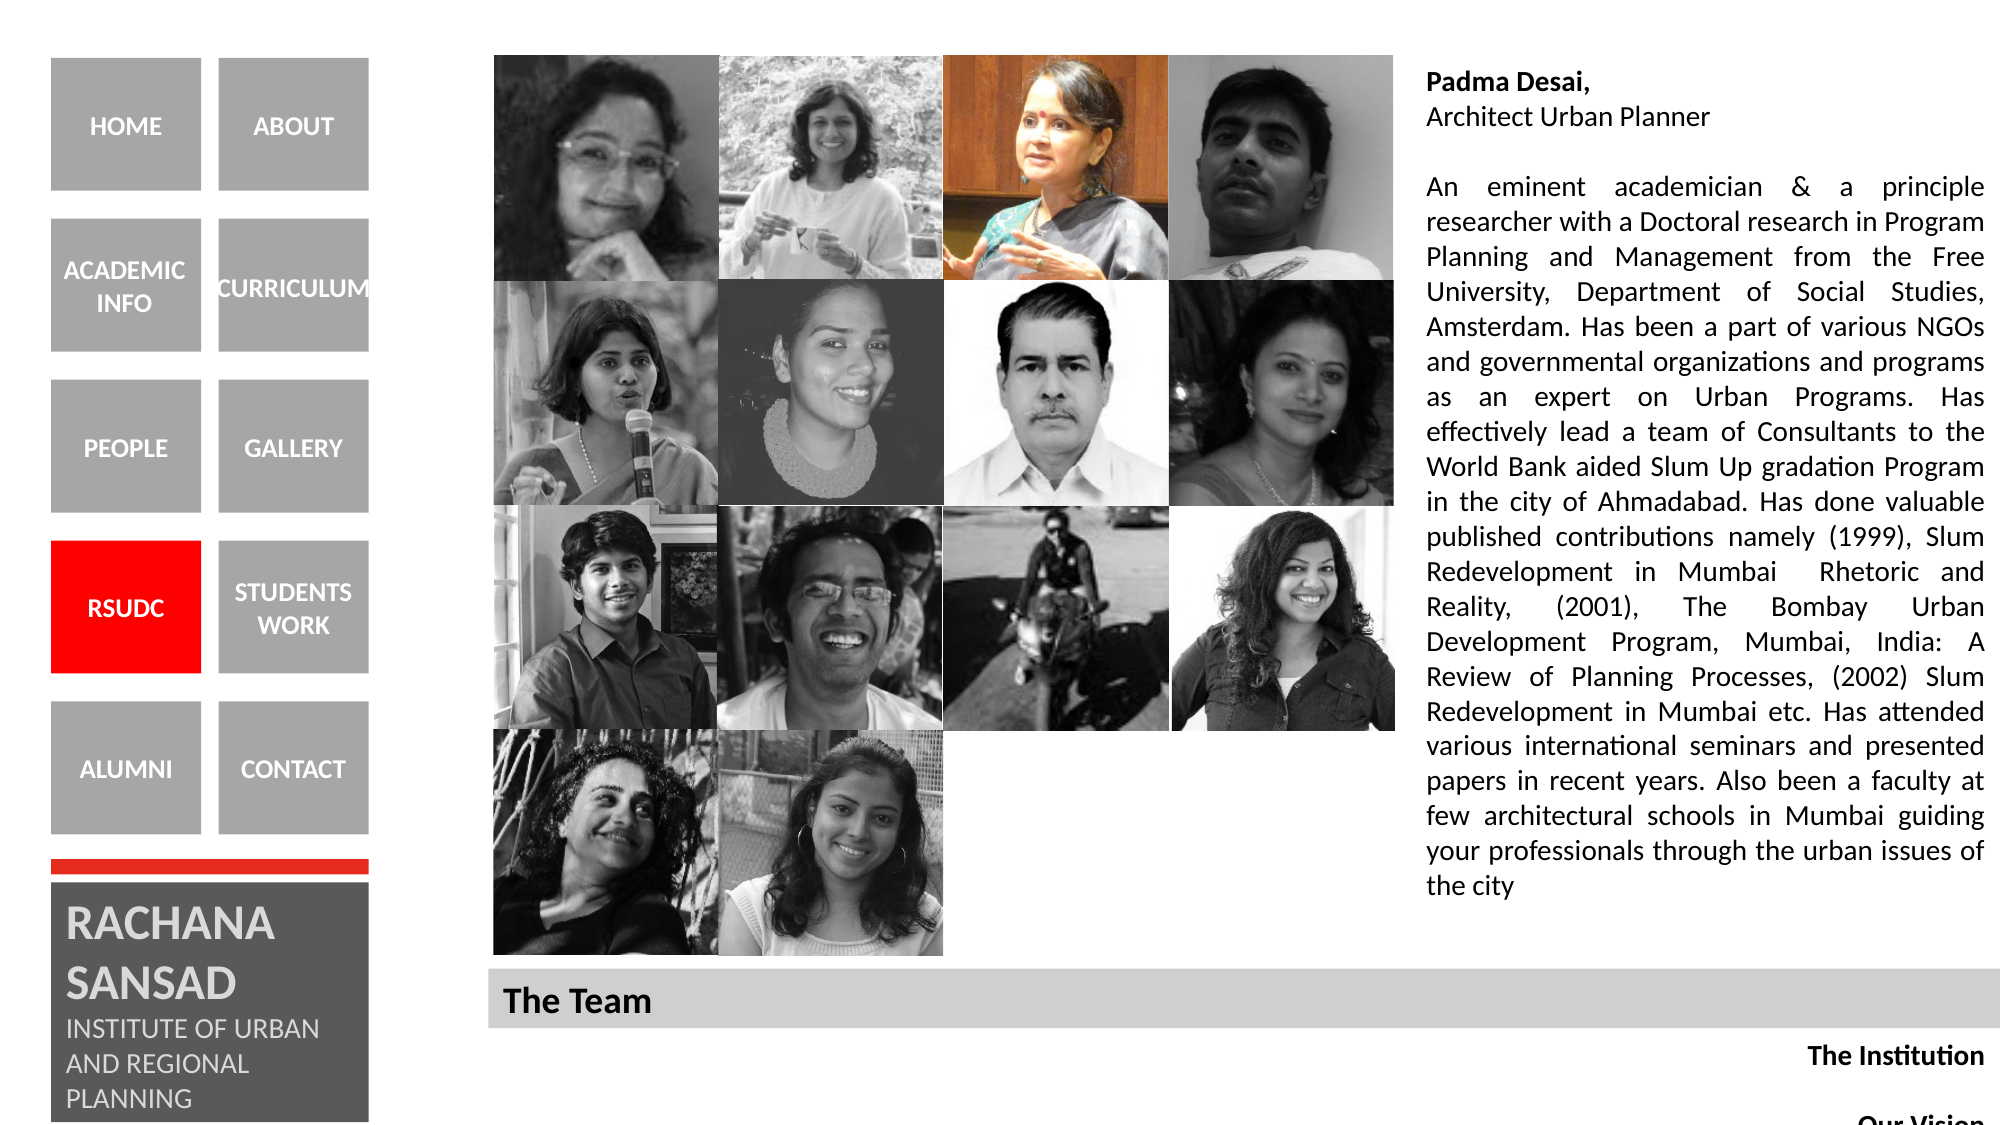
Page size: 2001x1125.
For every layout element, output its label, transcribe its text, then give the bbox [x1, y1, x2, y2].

text_box ABOUT [218, 57, 370, 192]
text_box RACHANA SANSAD INSTITUTE OF URBAN AND REGIONAL PLANNING [51, 882, 369, 1123]
text_box CONTACT [218, 700, 370, 835]
text_box GALLERY [218, 379, 370, 514]
text_box [218, 218, 370, 262]
text_box [50, 218, 202, 245]
text_box [50, 325, 202, 353]
text_box The Team [488, 968, 2000, 1029]
text_box PEOPLE [50, 379, 202, 514]
text_box [218, 310, 370, 353]
text_box STUDENTS WORK [218, 539, 370, 674]
text_box The Institution Our Vision Programme Areas The Team [1695, 1029, 2000, 1125]
text_box HOME [50, 57, 202, 192]
text_box [50, 858, 370, 875]
text_box CURRICULUM [199, 262, 388, 310]
text_box ALUMNI [50, 700, 202, 835]
picture [493, 54, 1397, 956]
text_box ACADEMIC INFO [30, 245, 219, 325]
text_box Padma Desai, Architect Urban Planner An eminent academician & a principle researcher with a Doctoral research in Program Planning and Management from the Free University, Department of Social Studies, Amsterdam. Has been a part of various NGOs and governmental organizations and programs as an expert on Urban Programs. Has effectively lead a team of Consultants to the World Bank aided Slum Up gradation Program in the city of Ahmadabad. Has done valuable published contributions namely (1999), Slum Redevelopment in Mumbai Rhetoric and Reality, (2001), The Bombay Urban Development Program, Mumbai, India: A Review of Planning Processes, (2002) Slum Redevelopment in Mumbai etc. Has attended various international seminars and presented papers in recent years. Also been a faculty at few architectural schools in Mumbai guiding your professionals through the urban issues of the city [1411, 55, 2000, 909]
text_box RSUDC [50, 539, 202, 674]
